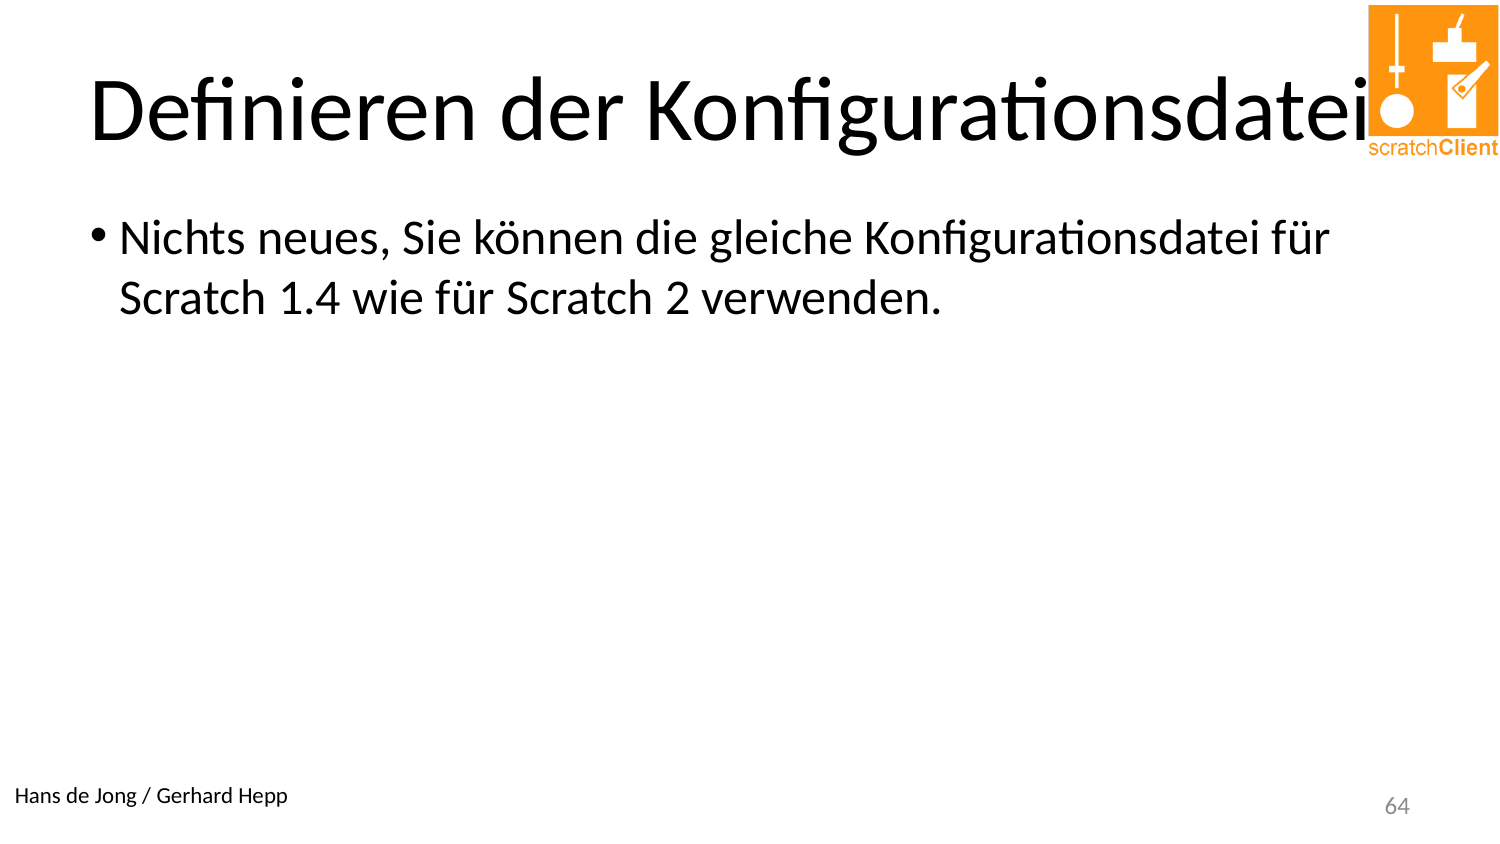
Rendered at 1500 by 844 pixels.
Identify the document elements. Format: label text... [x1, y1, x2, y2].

text_box Definieren der Konfigurationsdatei [75, 33, 1425, 175]
picture [1366, 5, 1500, 160]
text_box Nichts neues, Sie können die gleiche Konfigurationsdatei für Scratch 1.4 wie für Scratch 2 verwenden. [75, 196, 1425, 754]
text_box 64 [1340, 781, 1425, 827]
